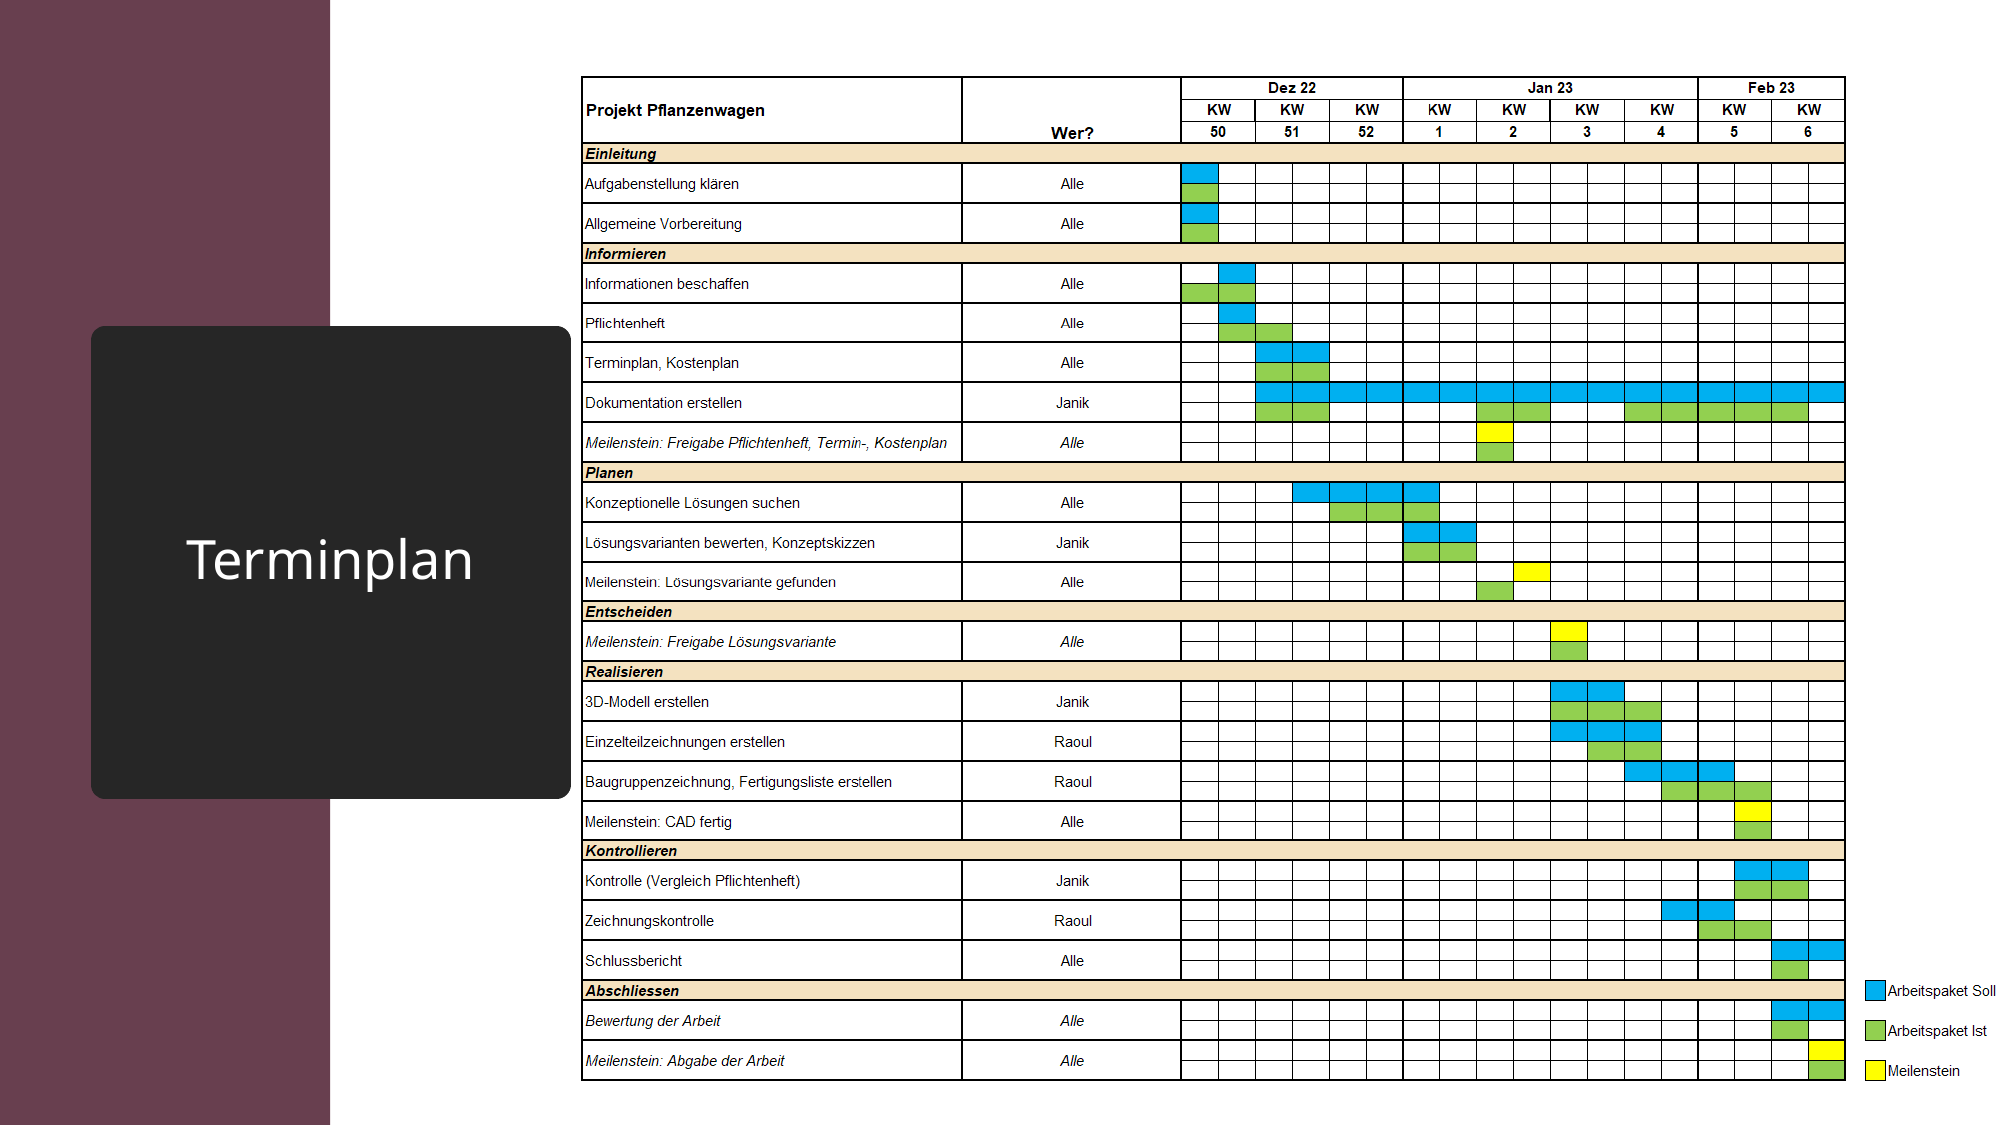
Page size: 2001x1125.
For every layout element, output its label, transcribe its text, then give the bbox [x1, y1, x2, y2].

text_box [331, 0, 2000, 1125]
title Terminplan [105, 340, 557, 785]
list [574, 72, 2000, 1088]
text_box [0, 0, 331, 1125]
